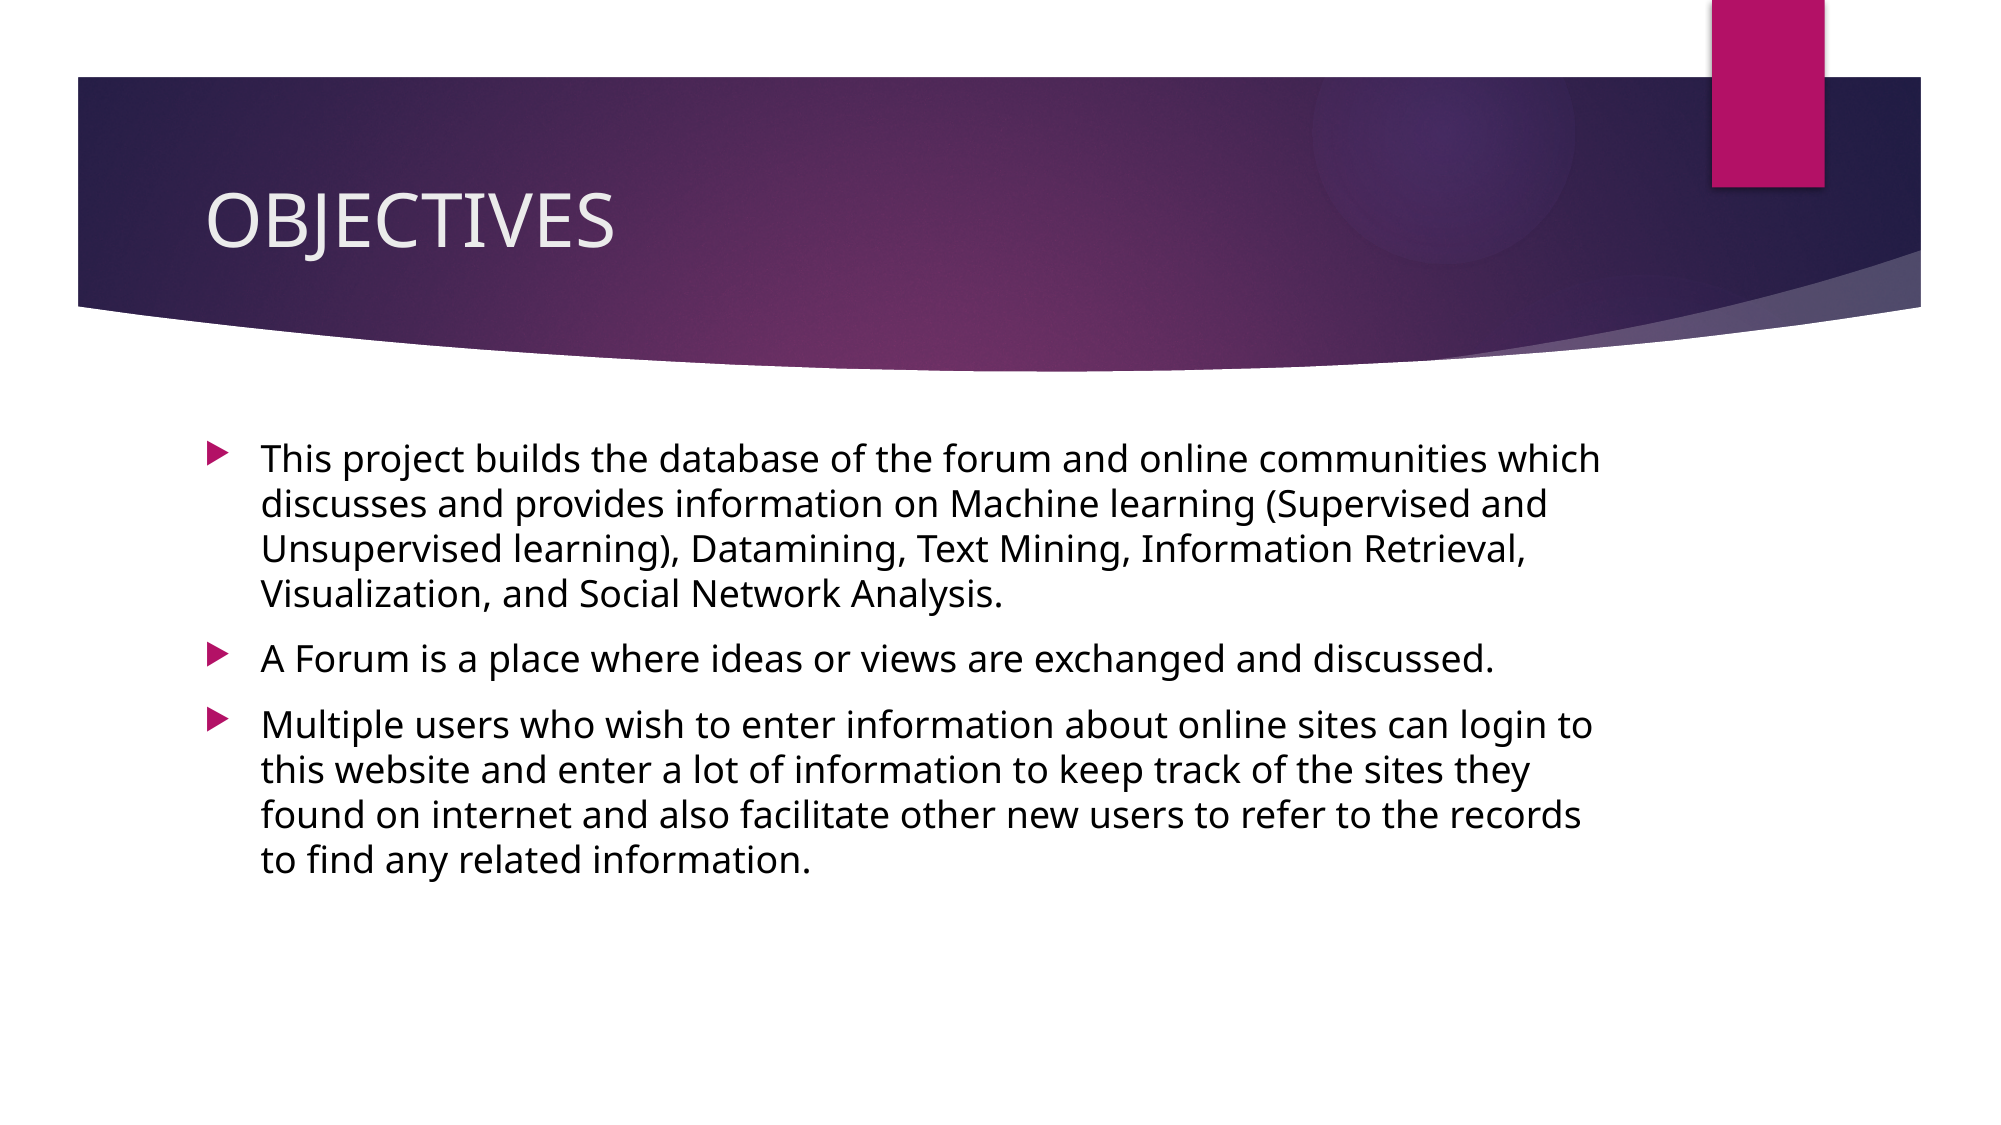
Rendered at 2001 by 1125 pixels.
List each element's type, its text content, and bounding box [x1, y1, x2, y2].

title OBJECTIVES [189, 159, 1627, 276]
list This project builds the database of the forum and online communities which discusses and provides information on Machine learning (Supervised and Unsupervised learning), Datamining, Text Mining, Information Retrieval, Visualization, and Social Network Analysis. A Forum is a place where ideas or views are exchanged and discussed. Multiple users who wish to enter information about online sites can login to this website and enter a lot of information to keep track of the sites they found on internet and also facilitate other new users to refer to the records to find any related information. [189, 427, 1638, 988]
